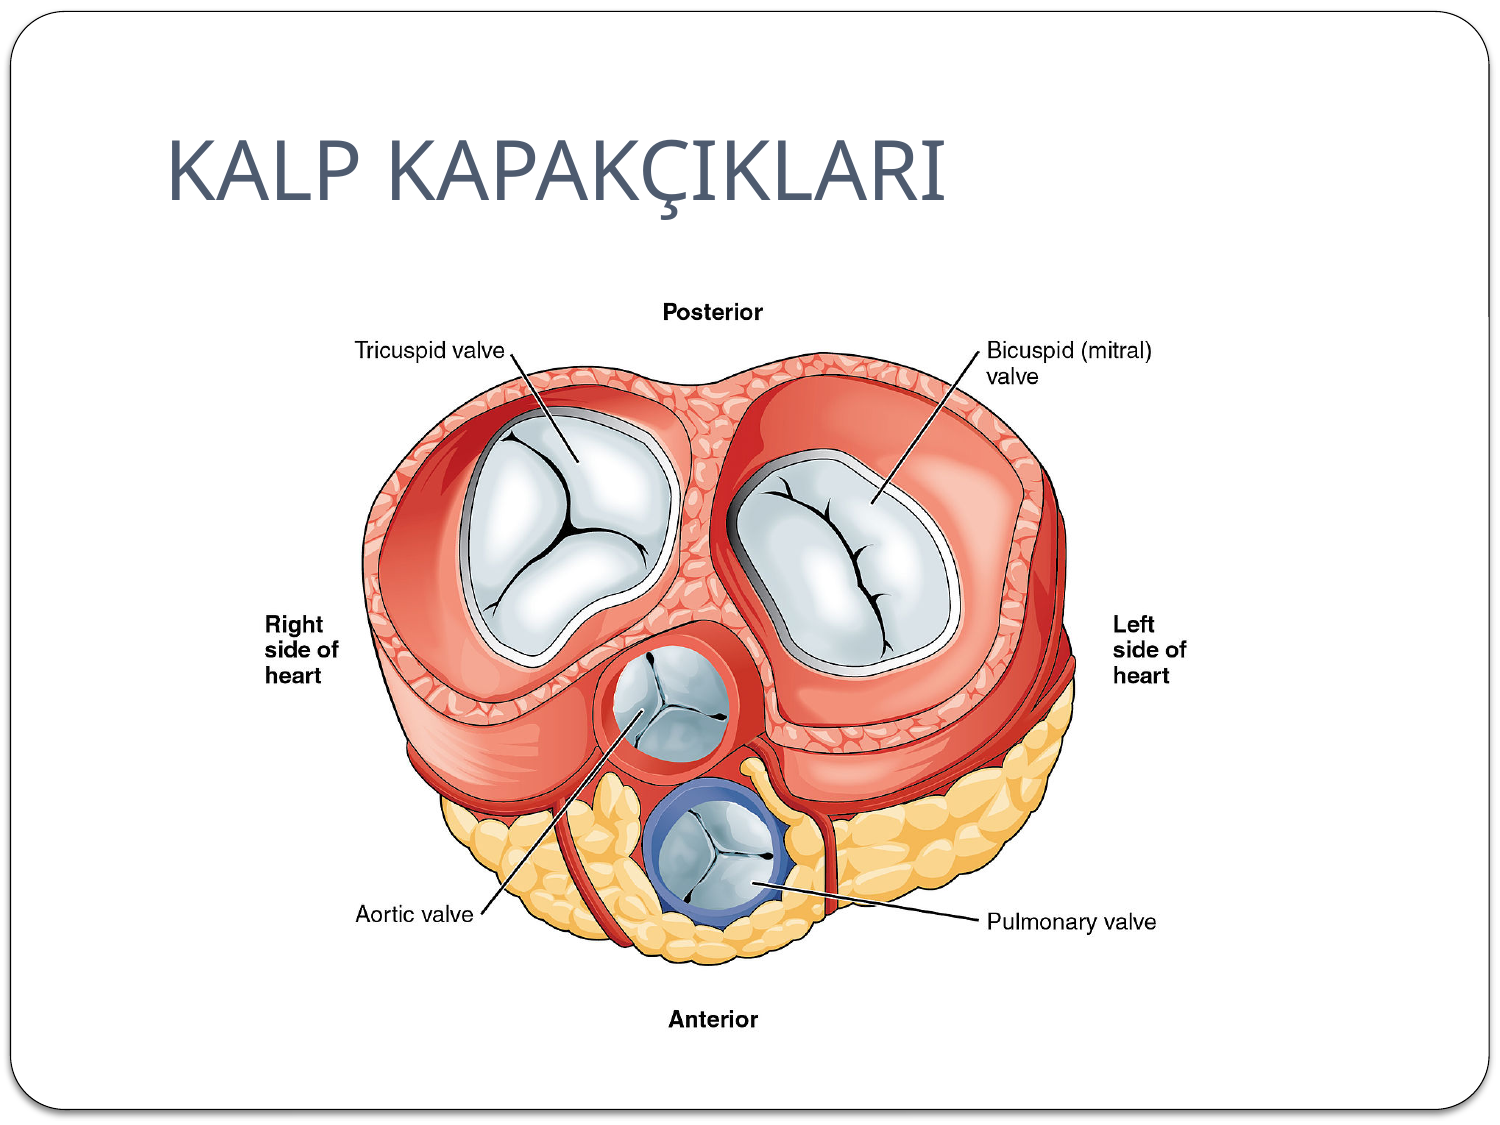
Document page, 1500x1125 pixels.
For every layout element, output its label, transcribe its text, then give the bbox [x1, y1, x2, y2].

title KALP KAPAKÇIKLARI [150, 45, 1425, 233]
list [253, 290, 1195, 1041]
